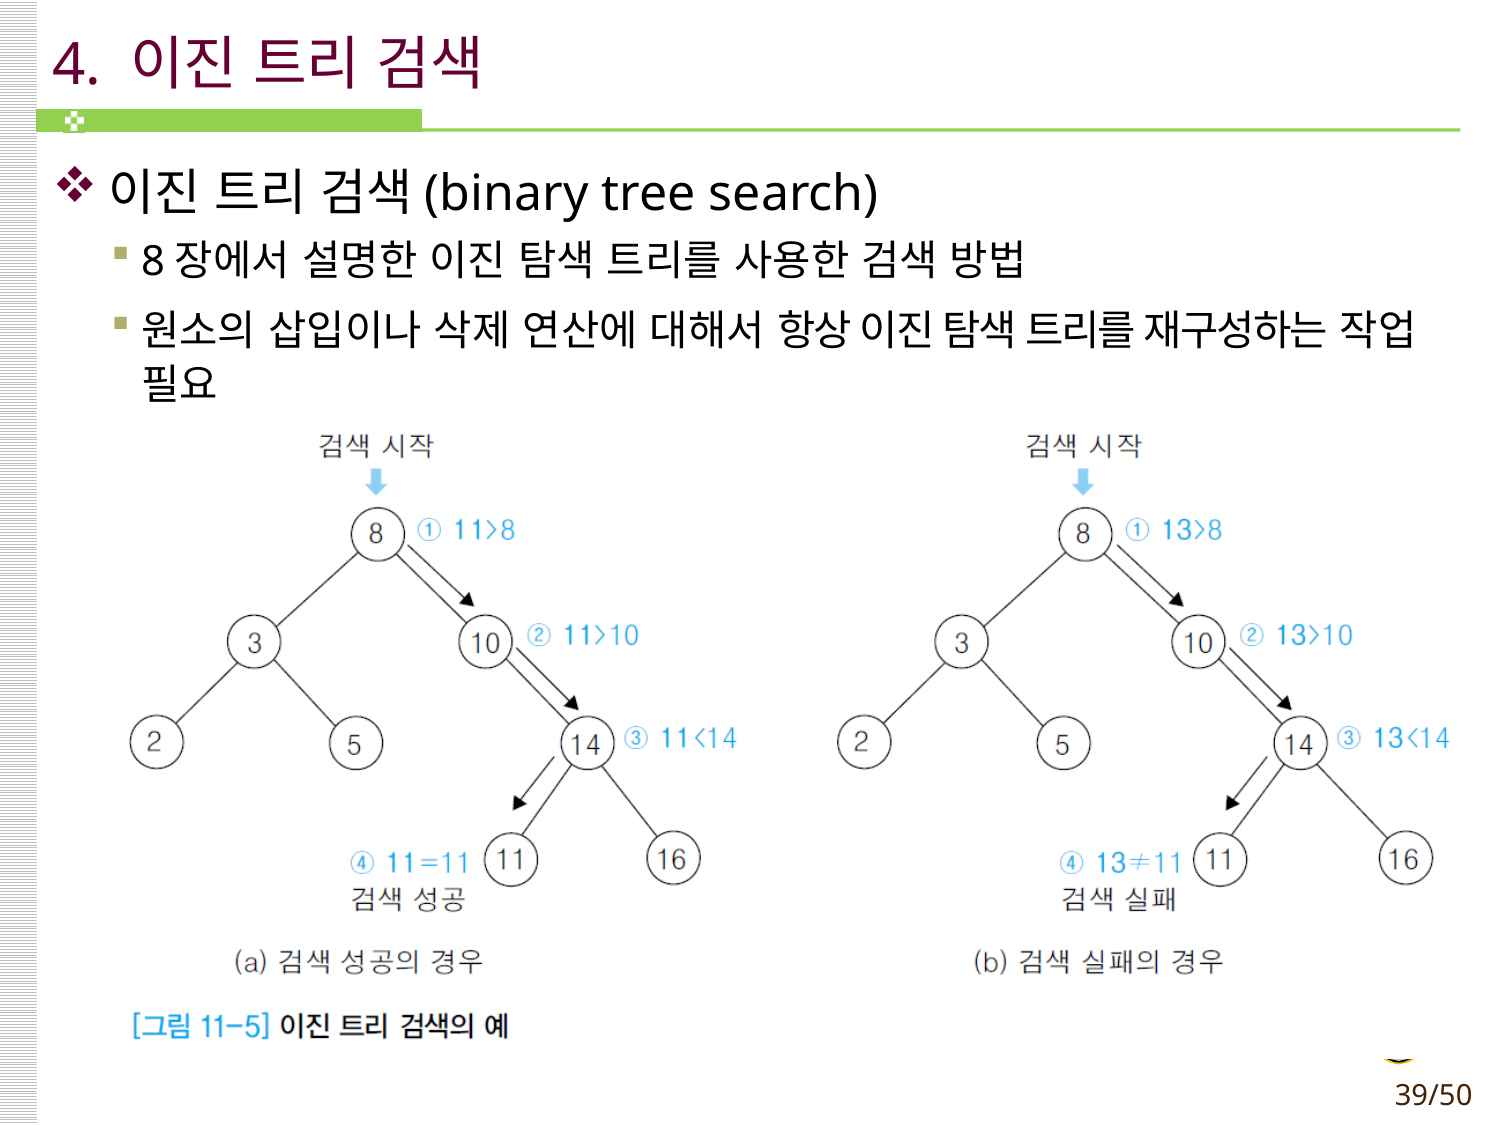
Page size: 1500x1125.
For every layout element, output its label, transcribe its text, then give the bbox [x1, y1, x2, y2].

picture [113, 415, 1483, 1059]
list 이진 트리 검색(binary tree search) 8장에서 설명한 이진 탐색 트리를 사용한 검색 방법 원소의 삽입이나 삭제 연산에 대해서 항상 이진 탐색 트리를 재구성하는 작업 필요 [37, 152, 1463, 1091]
title 4. 이진 트리 검색 [37, 13, 1278, 109]
picture [65, 111, 84, 131]
